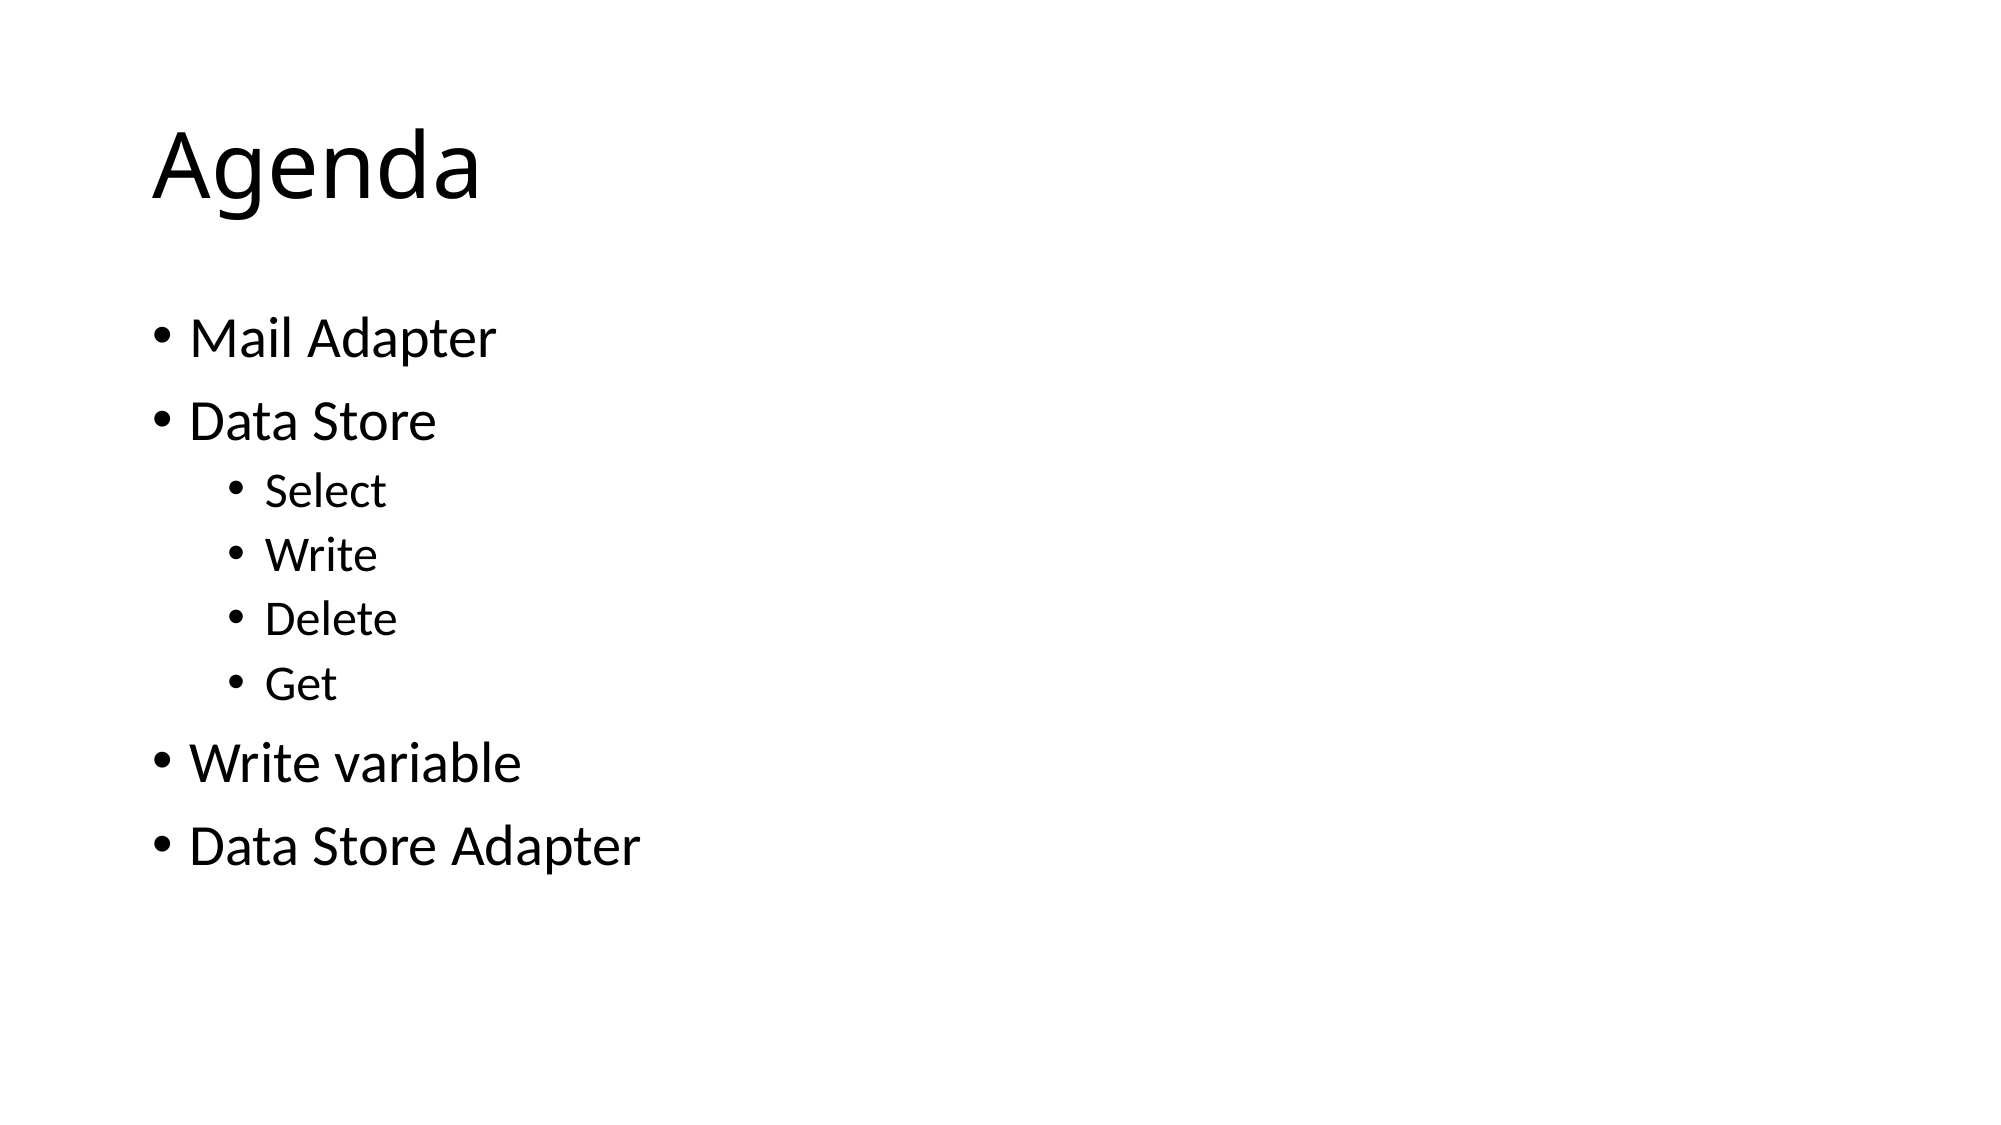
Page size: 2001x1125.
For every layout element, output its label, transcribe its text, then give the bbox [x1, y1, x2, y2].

title Agenda [137, 59, 1863, 278]
list Mail Adapter Data Store Select Write Delete Get Write variable Data Store Adapter [137, 299, 1863, 1014]
